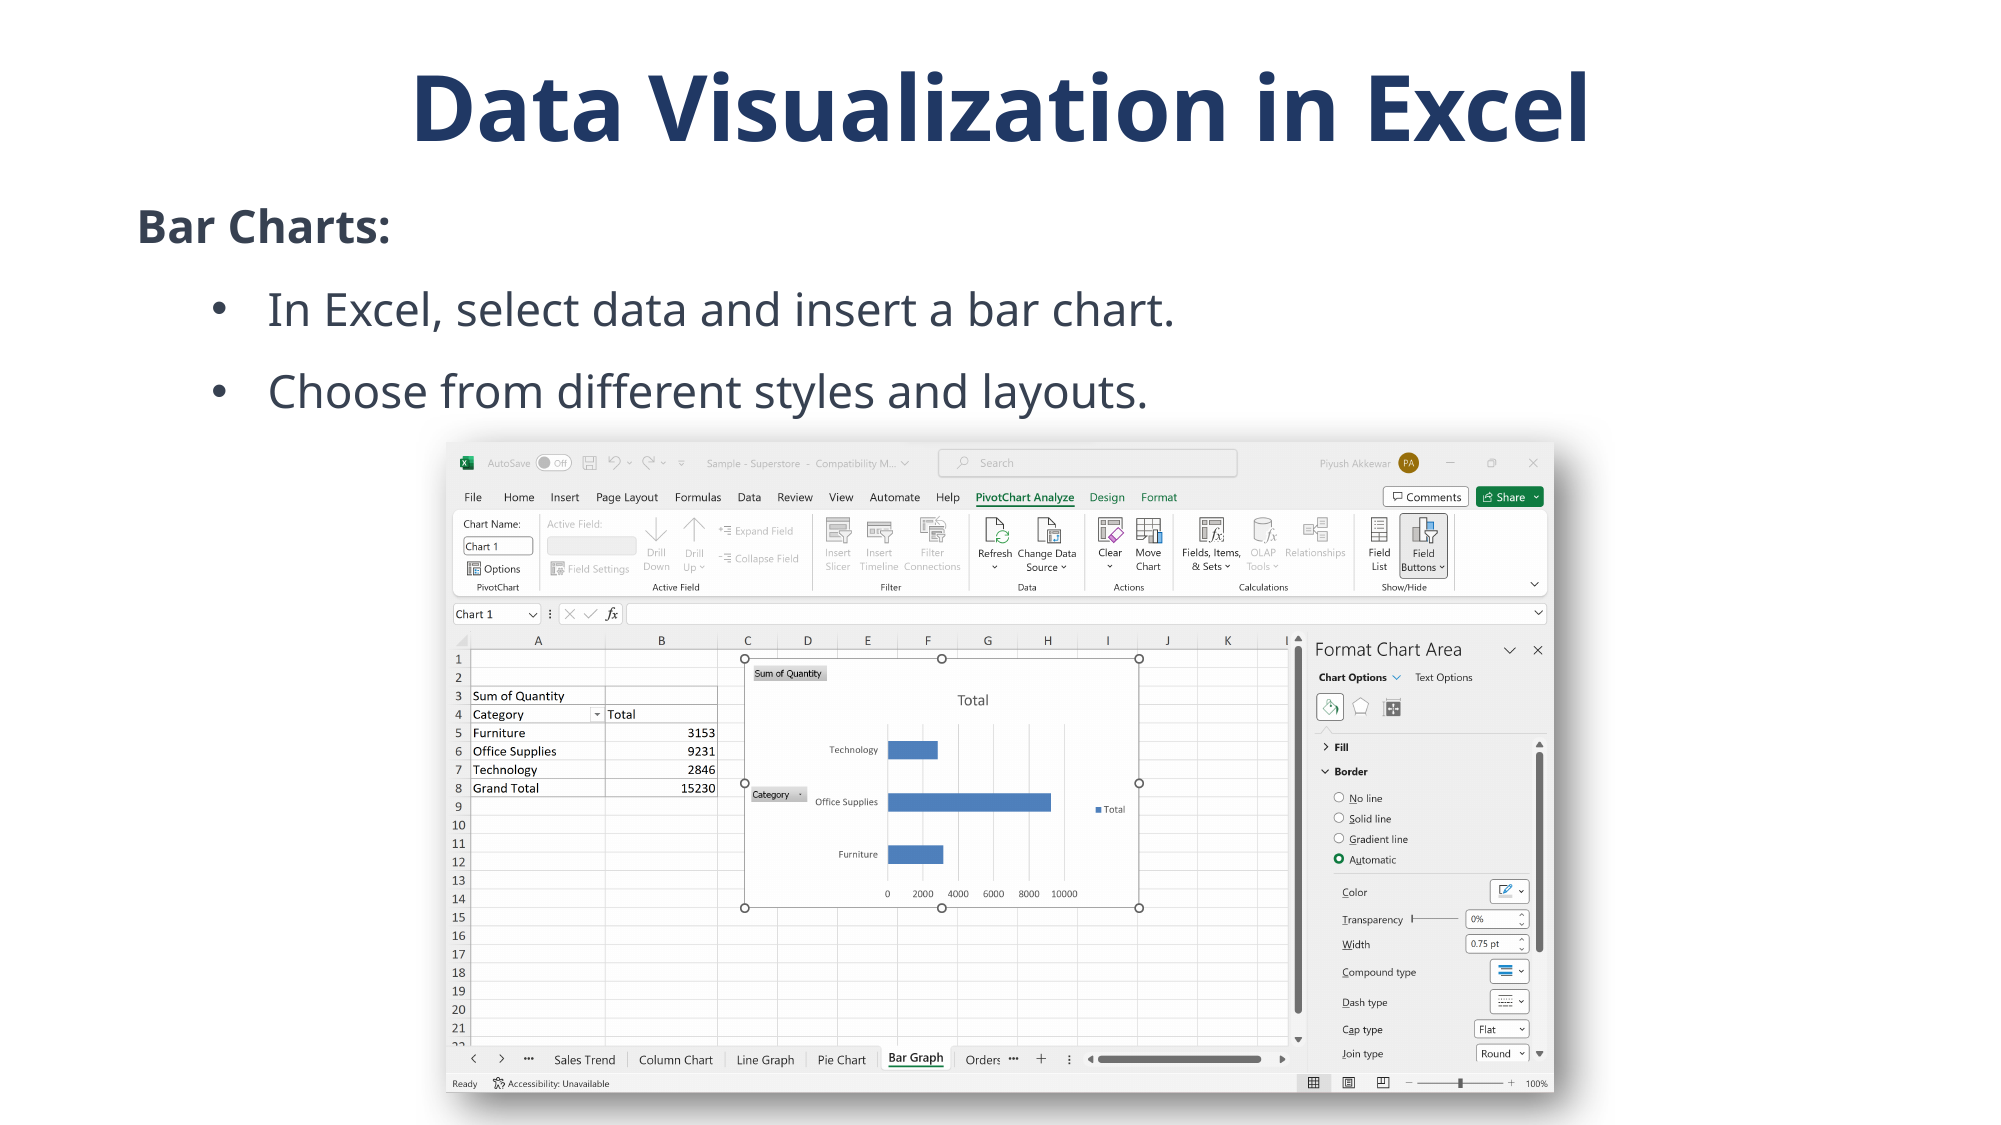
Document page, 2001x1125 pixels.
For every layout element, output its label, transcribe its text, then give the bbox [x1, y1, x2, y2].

text_box Bar Charts: In Excel, select data and insert a bar chart. Choose from different styles and layouts. [121, 162, 1878, 426]
text_box Data Visualization in Excel [303, 59, 1696, 161]
picture [446, 442, 1554, 1093]
